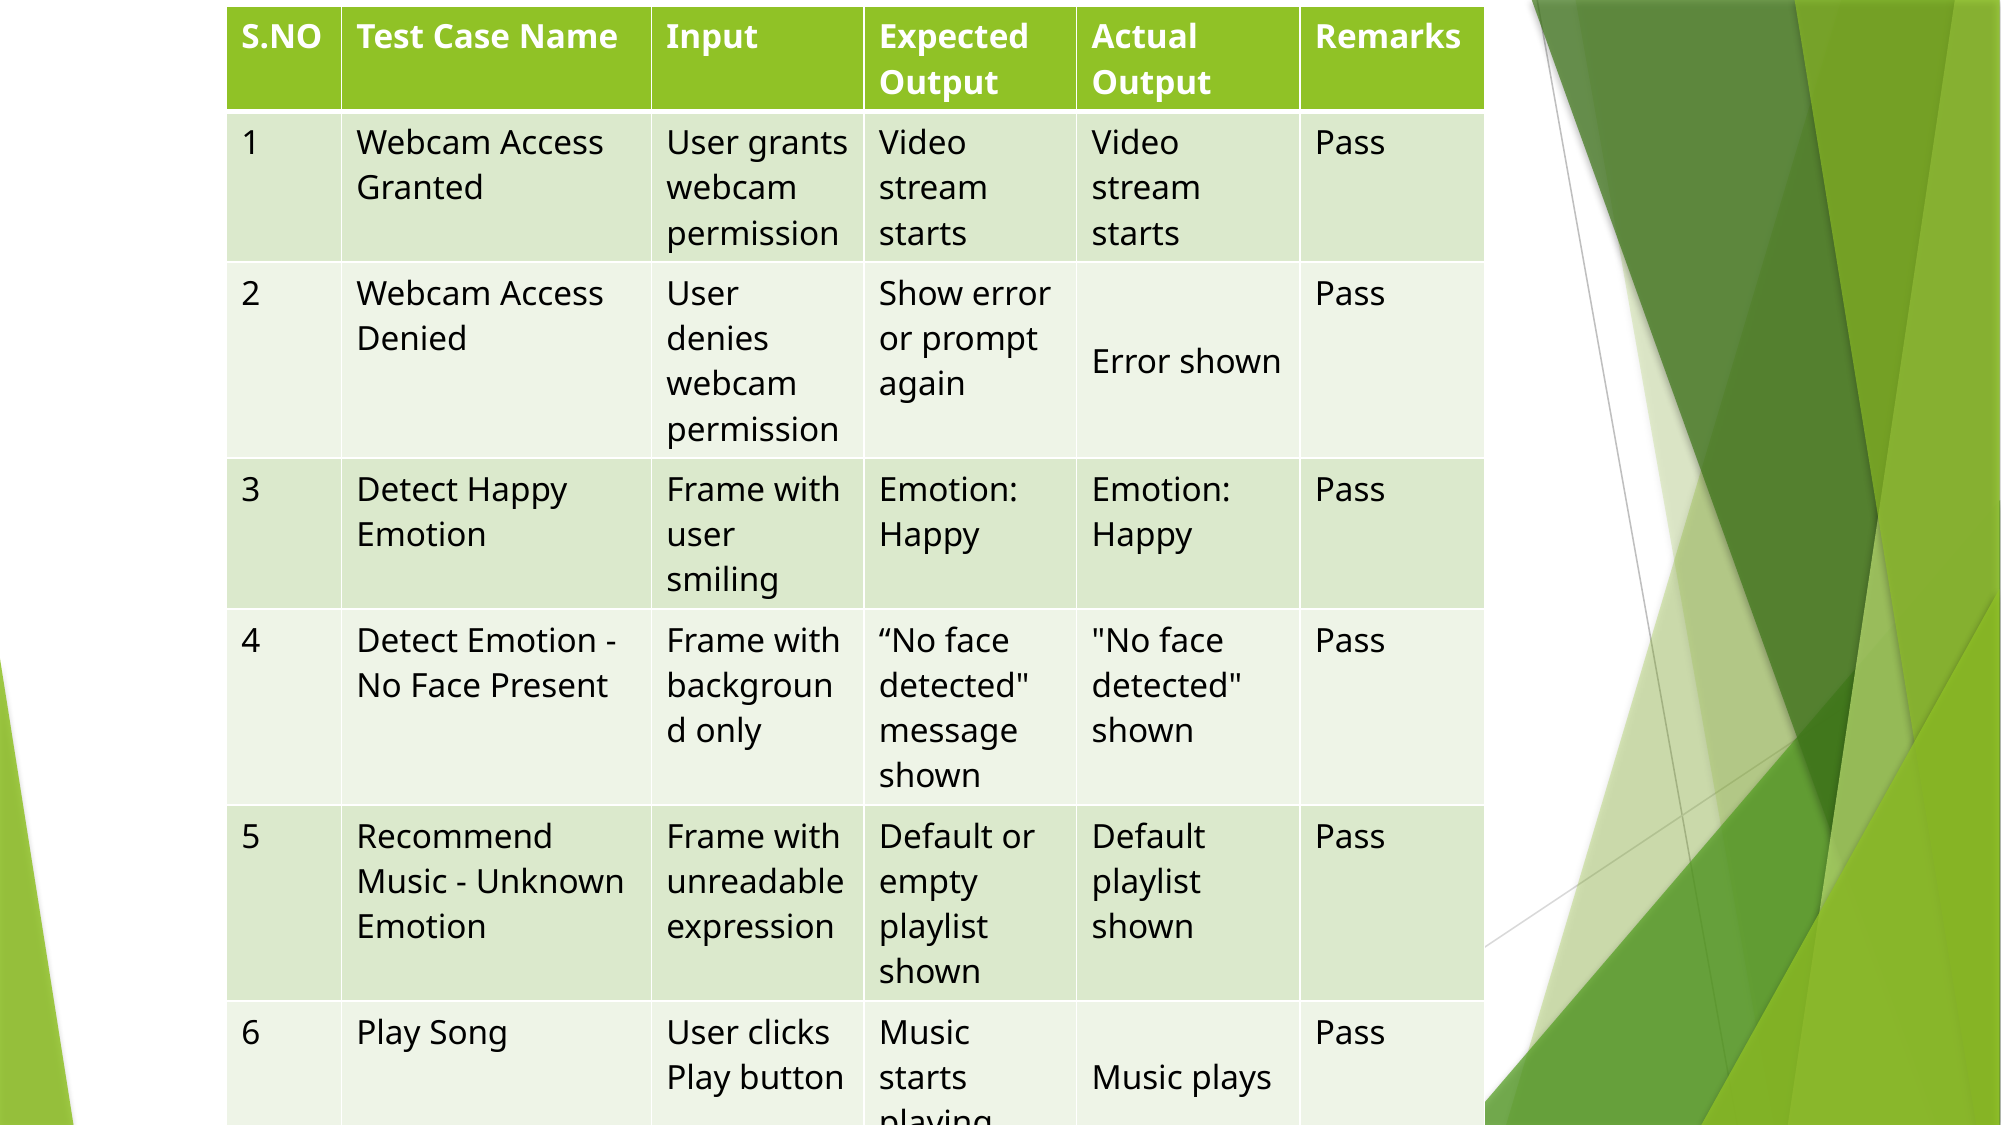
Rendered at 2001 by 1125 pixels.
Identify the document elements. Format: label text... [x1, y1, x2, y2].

table_cell 4 [227, 610, 341, 804]
table_cell “No face detected" message shown [865, 610, 1076, 804]
table_cell Pass [1301, 459, 1484, 608]
table_cell Pass [1301, 1002, 1484, 1125]
table_cell Frame with background only [652, 610, 863, 804]
table_cell User clicks Play button [652, 1002, 863, 1125]
picture [921, 483, 1079, 642]
table_header Test Case Name [342, 7, 651, 109]
table_cell Detect Emotion - No Face Present [342, 610, 651, 804]
table_cell Default playlist shown [1077, 806, 1299, 1000]
table_cell Frame with unreadable expression [652, 806, 863, 1000]
table_cell 6 [227, 1002, 341, 1125]
table_header Remarks [1301, 7, 1484, 109]
table_cell User grants webcam permission [652, 114, 863, 261]
table_cell 3 [227, 459, 341, 608]
table_cell Pass [1301, 610, 1484, 804]
table_cell Detect Happy Emotion [342, 459, 651, 608]
table_cell 2 [227, 263, 341, 457]
table_cell Error shown [1077, 263, 1299, 457]
table_cell "No face detected" shown [1077, 610, 1299, 804]
table_cell Frame with user smiling [652, 459, 863, 608]
table_cell Webcam Access Denied [342, 263, 651, 457]
table_cell Emotion: Happy [1077, 459, 1299, 608]
table_cell 1 [227, 114, 341, 261]
table_cell Pass [1301, 114, 1484, 261]
table_cell Music starts playing [865, 1002, 1076, 1125]
table_cell Video stream starts [1077, 114, 1299, 261]
table_header Input [652, 7, 863, 109]
table_cell Play Song [342, 1002, 651, 1125]
table_cell Default or empty playlist shown [865, 806, 1076, 1000]
table_cell Recommend Music - Unknown Emotion [342, 806, 651, 1000]
table_cell Pass [1301, 263, 1484, 457]
table_cell User denies webcam permission [652, 263, 863, 457]
table_cell Show error or prompt again [865, 263, 1076, 457]
table_cell Music plays [1077, 1002, 1299, 1125]
table_header S.NO [227, 7, 341, 109]
table_cell Video stream starts [865, 114, 1076, 261]
table_cell Emotion: Happy [865, 459, 1076, 608]
table_header Expected Output [865, 7, 1076, 109]
table_cell Webcam Access Granted [342, 114, 651, 261]
table_cell 5 [227, 806, 341, 1000]
table_header Actual Output [1077, 7, 1299, 109]
table_cell Pass [1301, 806, 1484, 1000]
